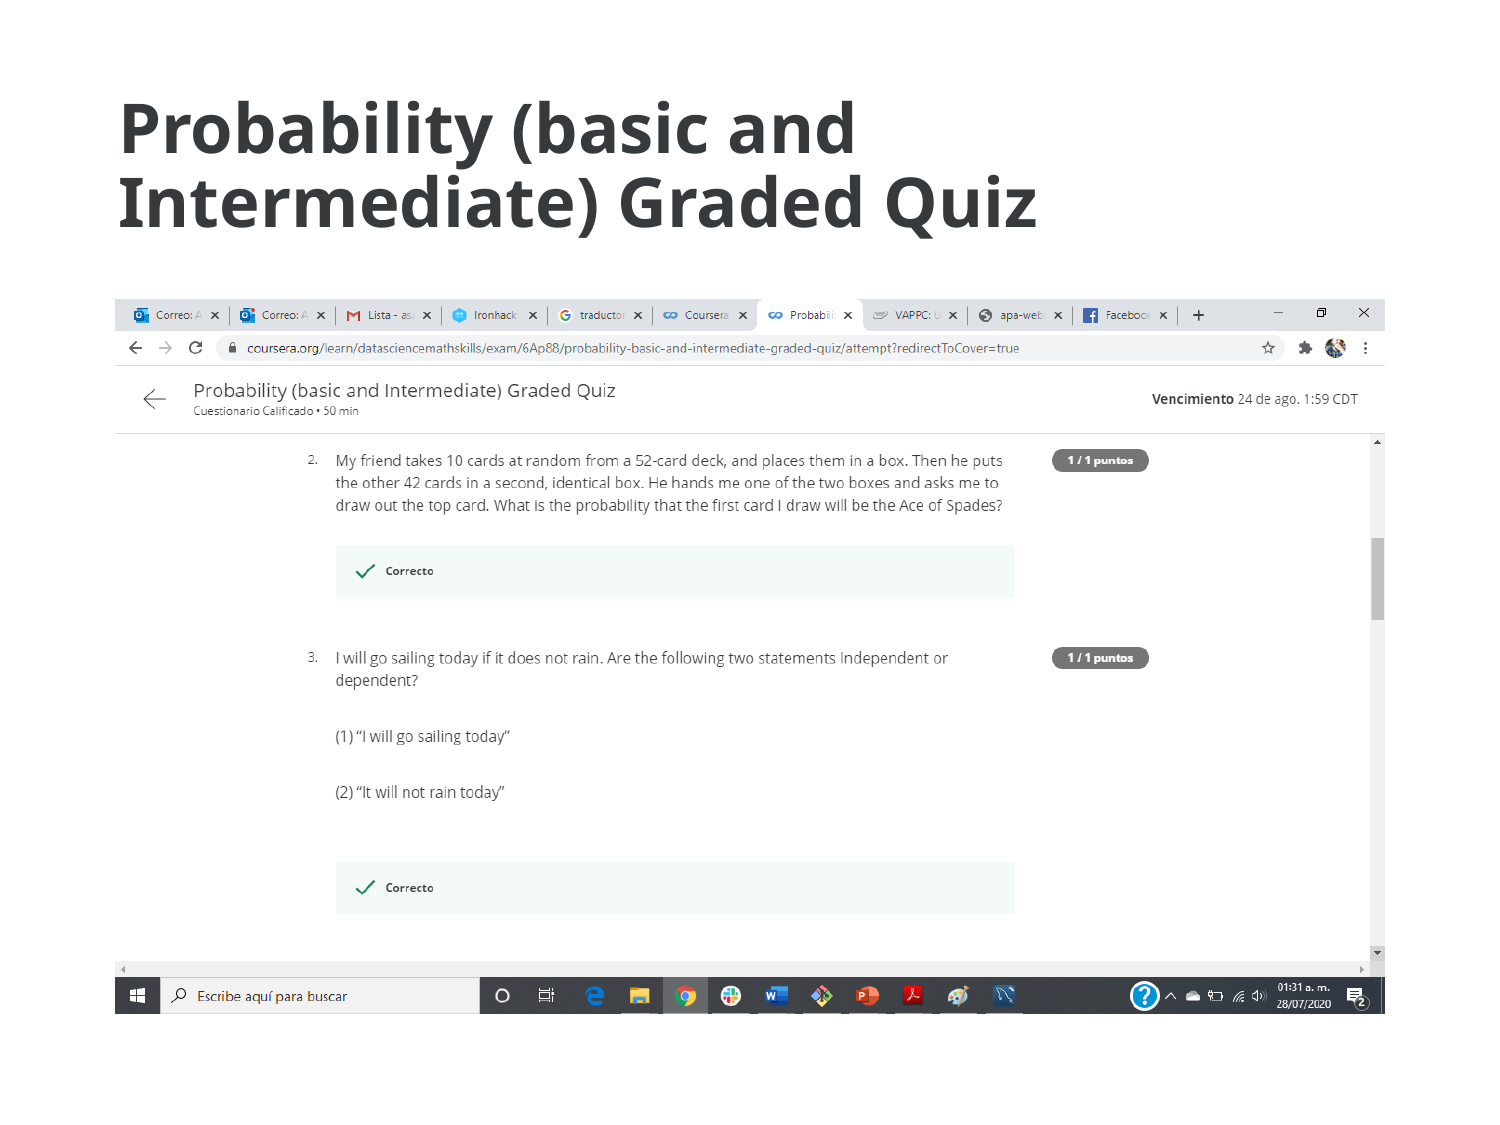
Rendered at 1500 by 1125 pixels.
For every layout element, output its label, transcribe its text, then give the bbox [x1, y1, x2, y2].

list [115, 299, 1385, 1014]
title Probability (basic and Intermediate) Graded Quiz [103, 59, 1397, 278]
